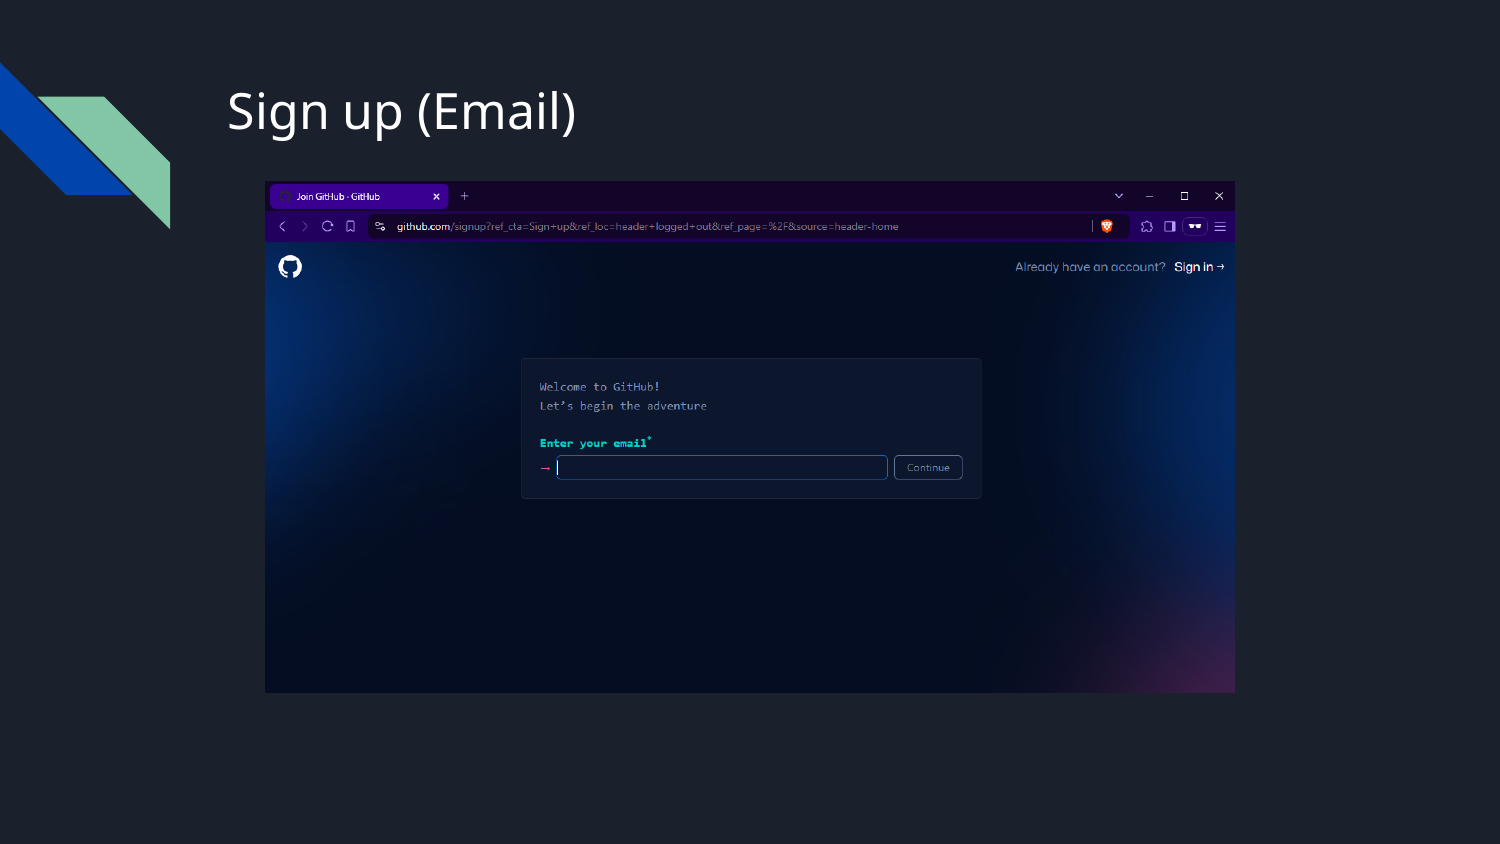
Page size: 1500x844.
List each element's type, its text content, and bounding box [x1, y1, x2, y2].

picture [265, 181, 1235, 693]
title Sign up (Email) [212, 64, 1368, 215]
